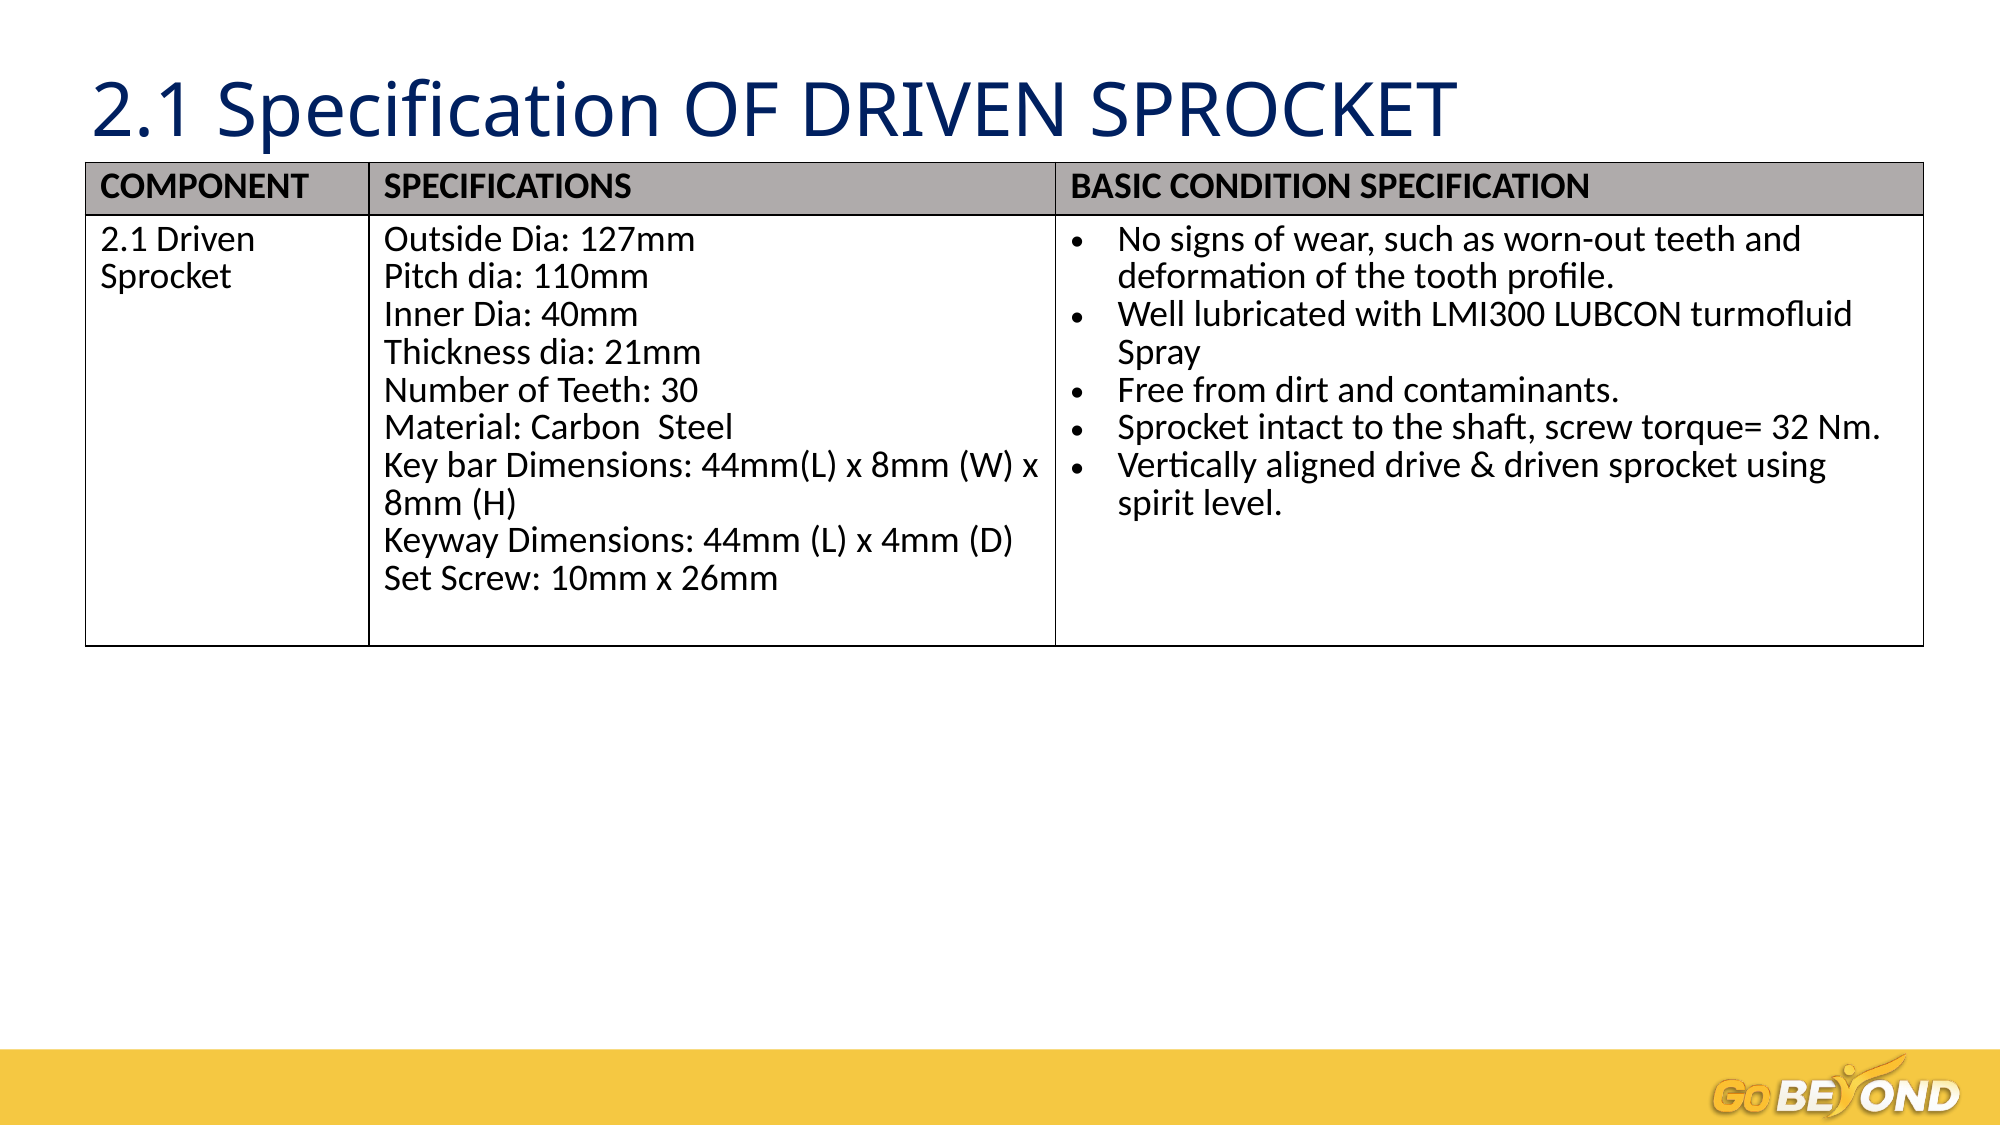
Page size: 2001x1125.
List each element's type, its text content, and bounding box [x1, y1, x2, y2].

table_cell 2.1 Driven Sprocket [86, 218, 368, 645]
table_cell No signs of wear, such as worn-out teeth and deformation of the tooth profile. Well lubricated with LMI300 LUBCON turmofluid Spray Free from dirt and contaminants. Sprocket intact to the shaft, screw torque= 32 Nm. Vertically aligned drive & driven sprocket using spirit level. [1056, 218, 1923, 645]
text_box 2.1 Specification OF DRIVEN SPROCKET [76, 0, 2000, 218]
table_cell Outside Dia: 127mm Pitch dia: 110mm Inner Dia: 40mm Thickness dia: 21mm Number of Teeth: 30 Material: Carbon Steel Key bar Dimensions: 44mm(L) x 8mm (W) x 8mm (H) Keyway Dimensions: 44mm (L) x 4mm (D) Set Screw: 10mm x 26mm [370, 218, 1055, 645]
picture [1706, 1049, 1964, 1125]
